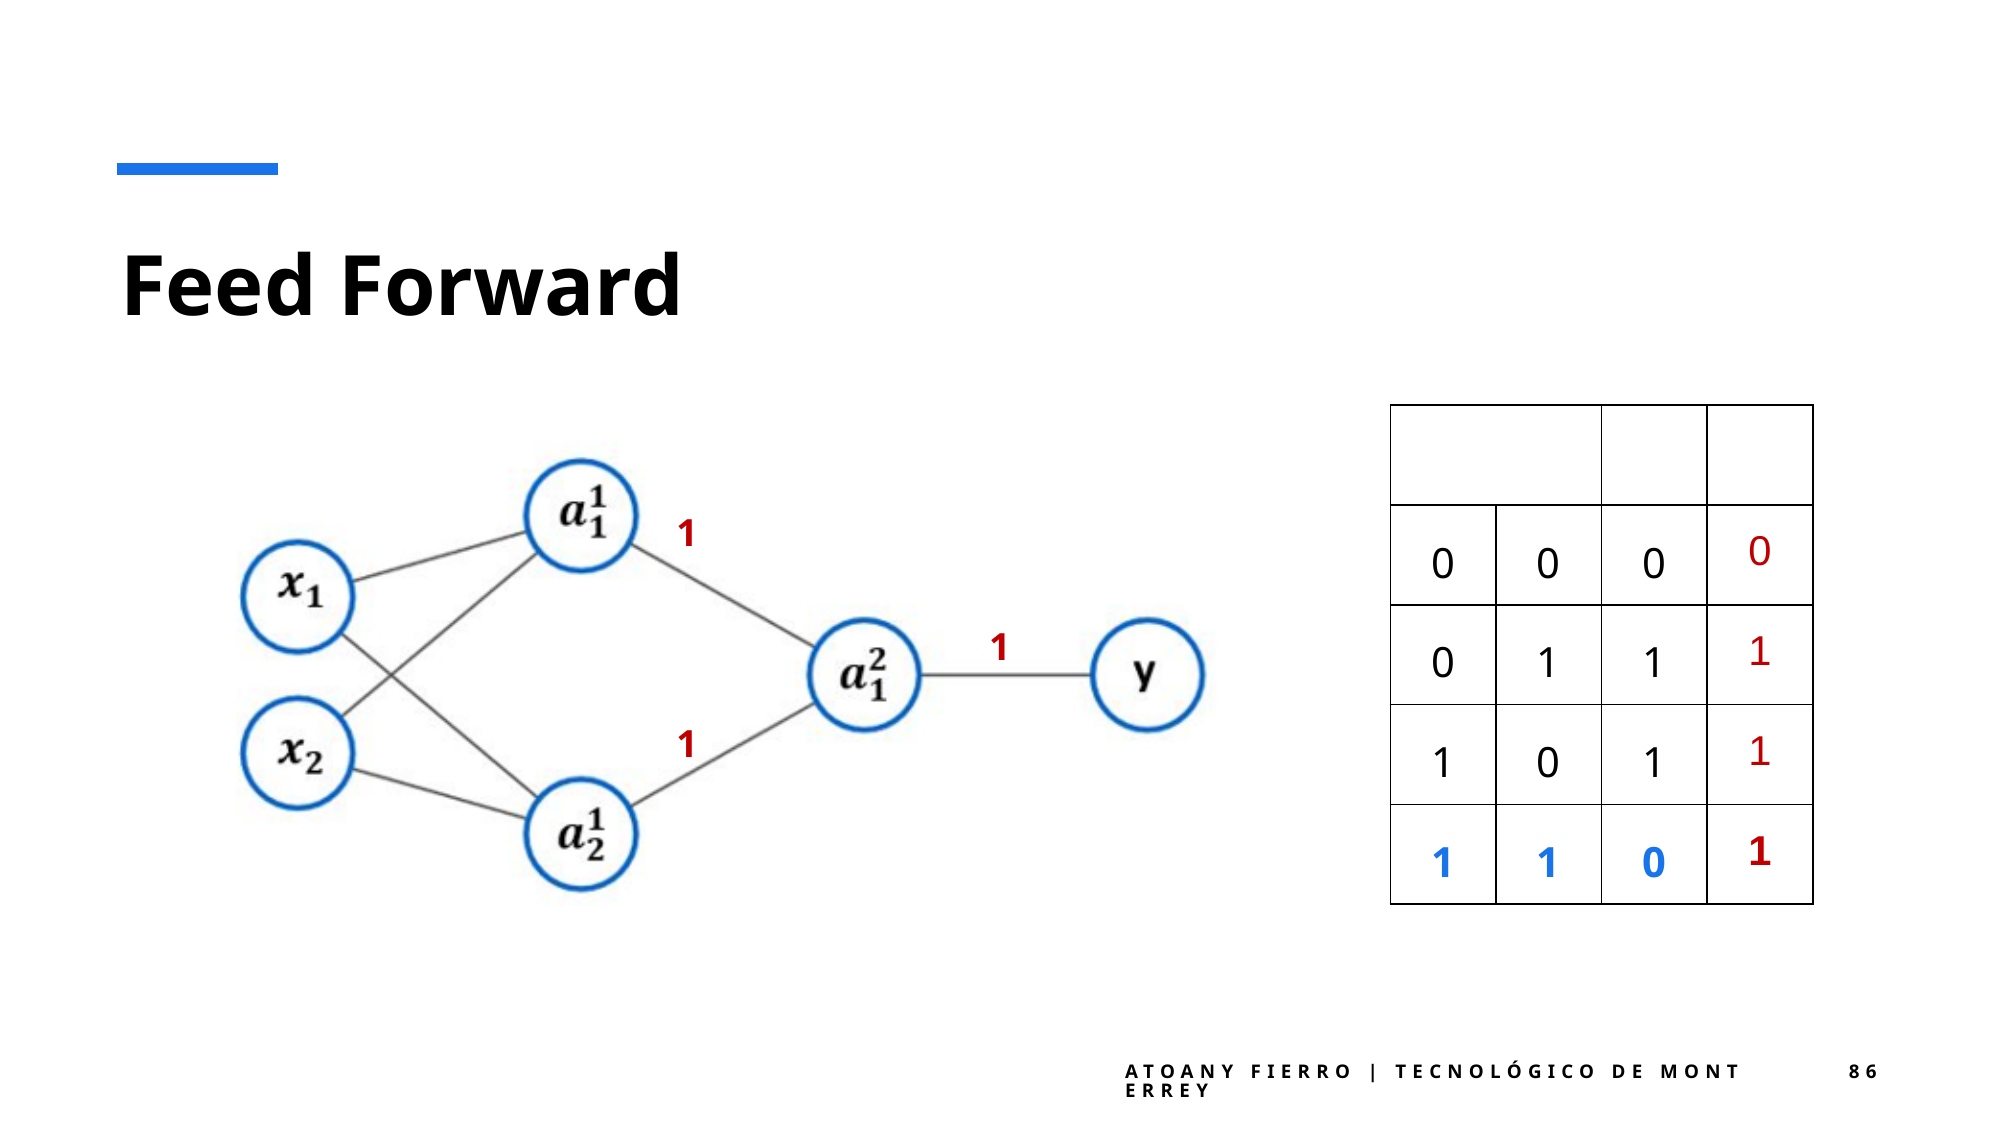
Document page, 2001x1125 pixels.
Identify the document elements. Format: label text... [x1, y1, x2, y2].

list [170, 404, 1255, 917]
footer Atoany Fierro | Tecnológico de Monterrey [1110, 1042, 1772, 1103]
title Feed Forward [105, 224, 1892, 405]
slide_number 86 [1772, 1042, 1892, 1103]
